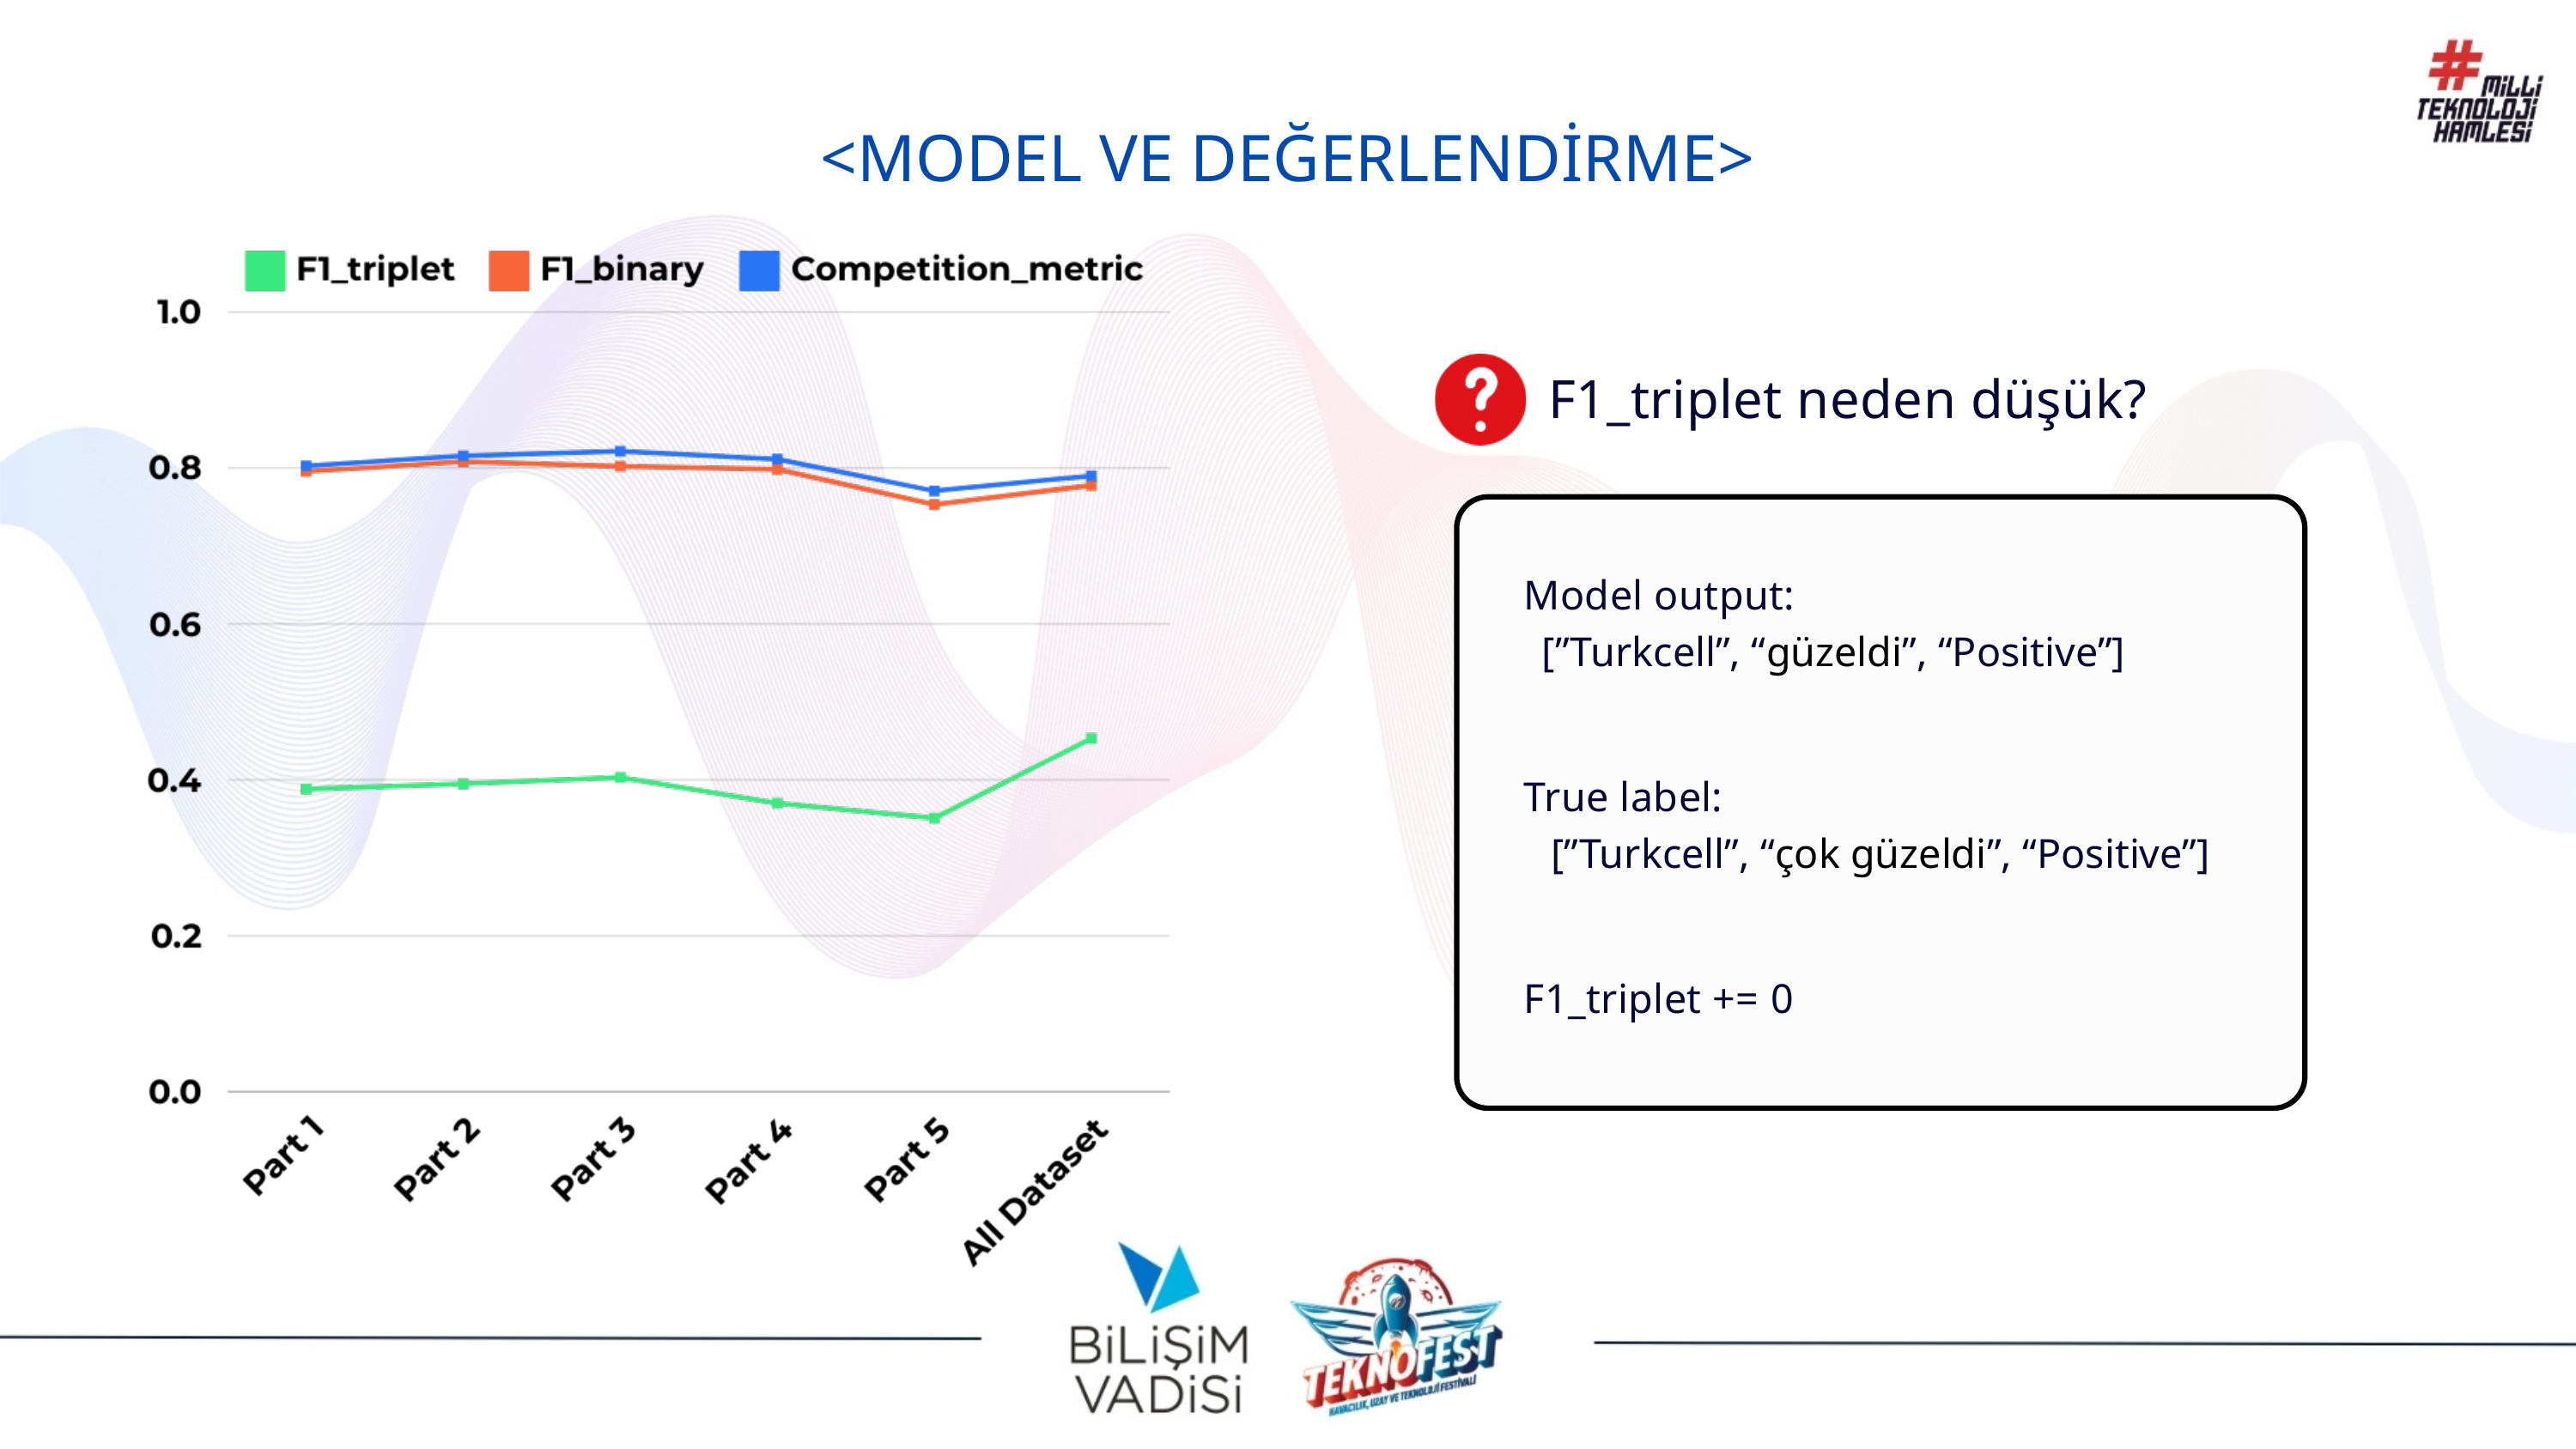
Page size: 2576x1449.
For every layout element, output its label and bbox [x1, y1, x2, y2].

text_box [1456, 496, 2306, 1109]
text_box [0, 0, 2576, 1449]
picture [42, 126, 1274, 1373]
